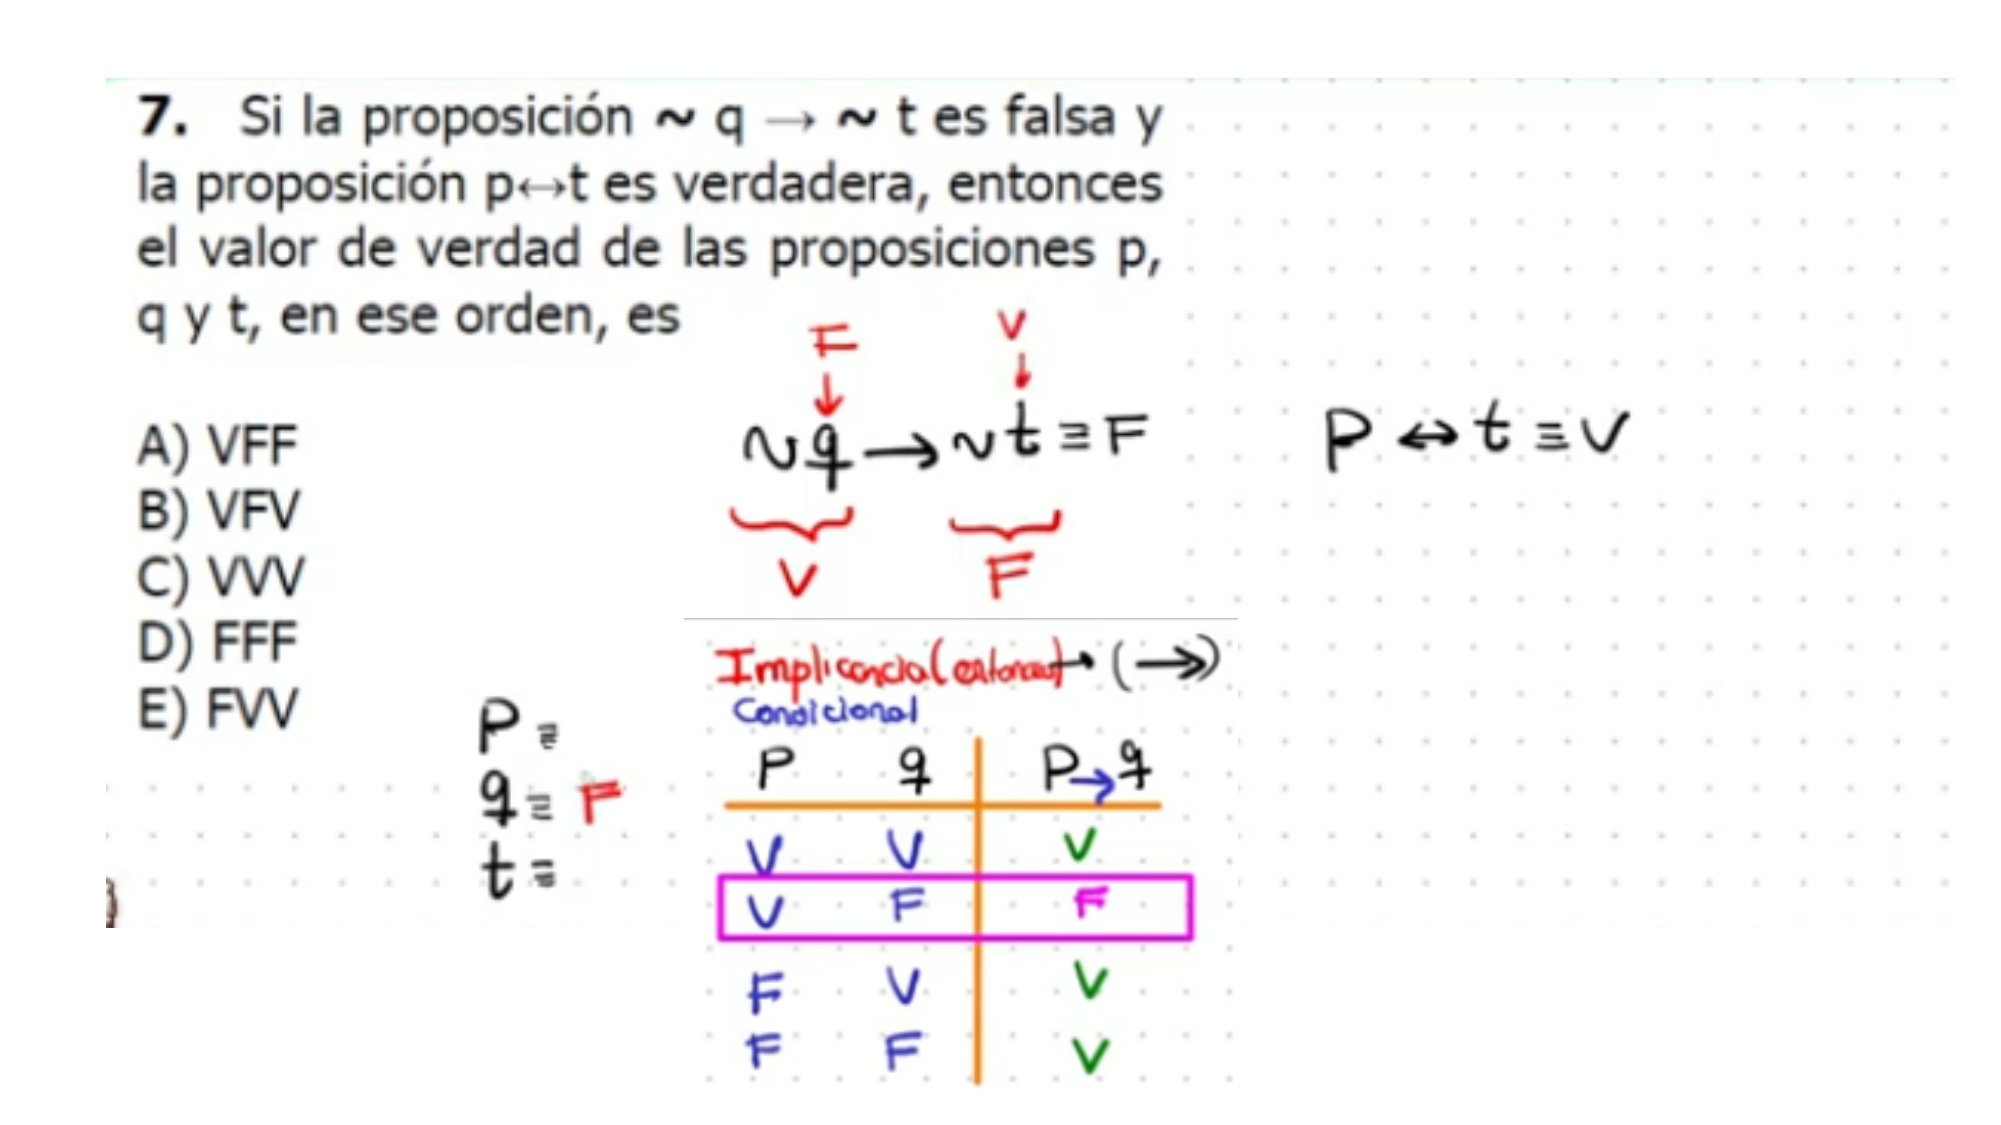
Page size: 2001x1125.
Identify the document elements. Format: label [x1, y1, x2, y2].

picture [106, 78, 1956, 1092]
